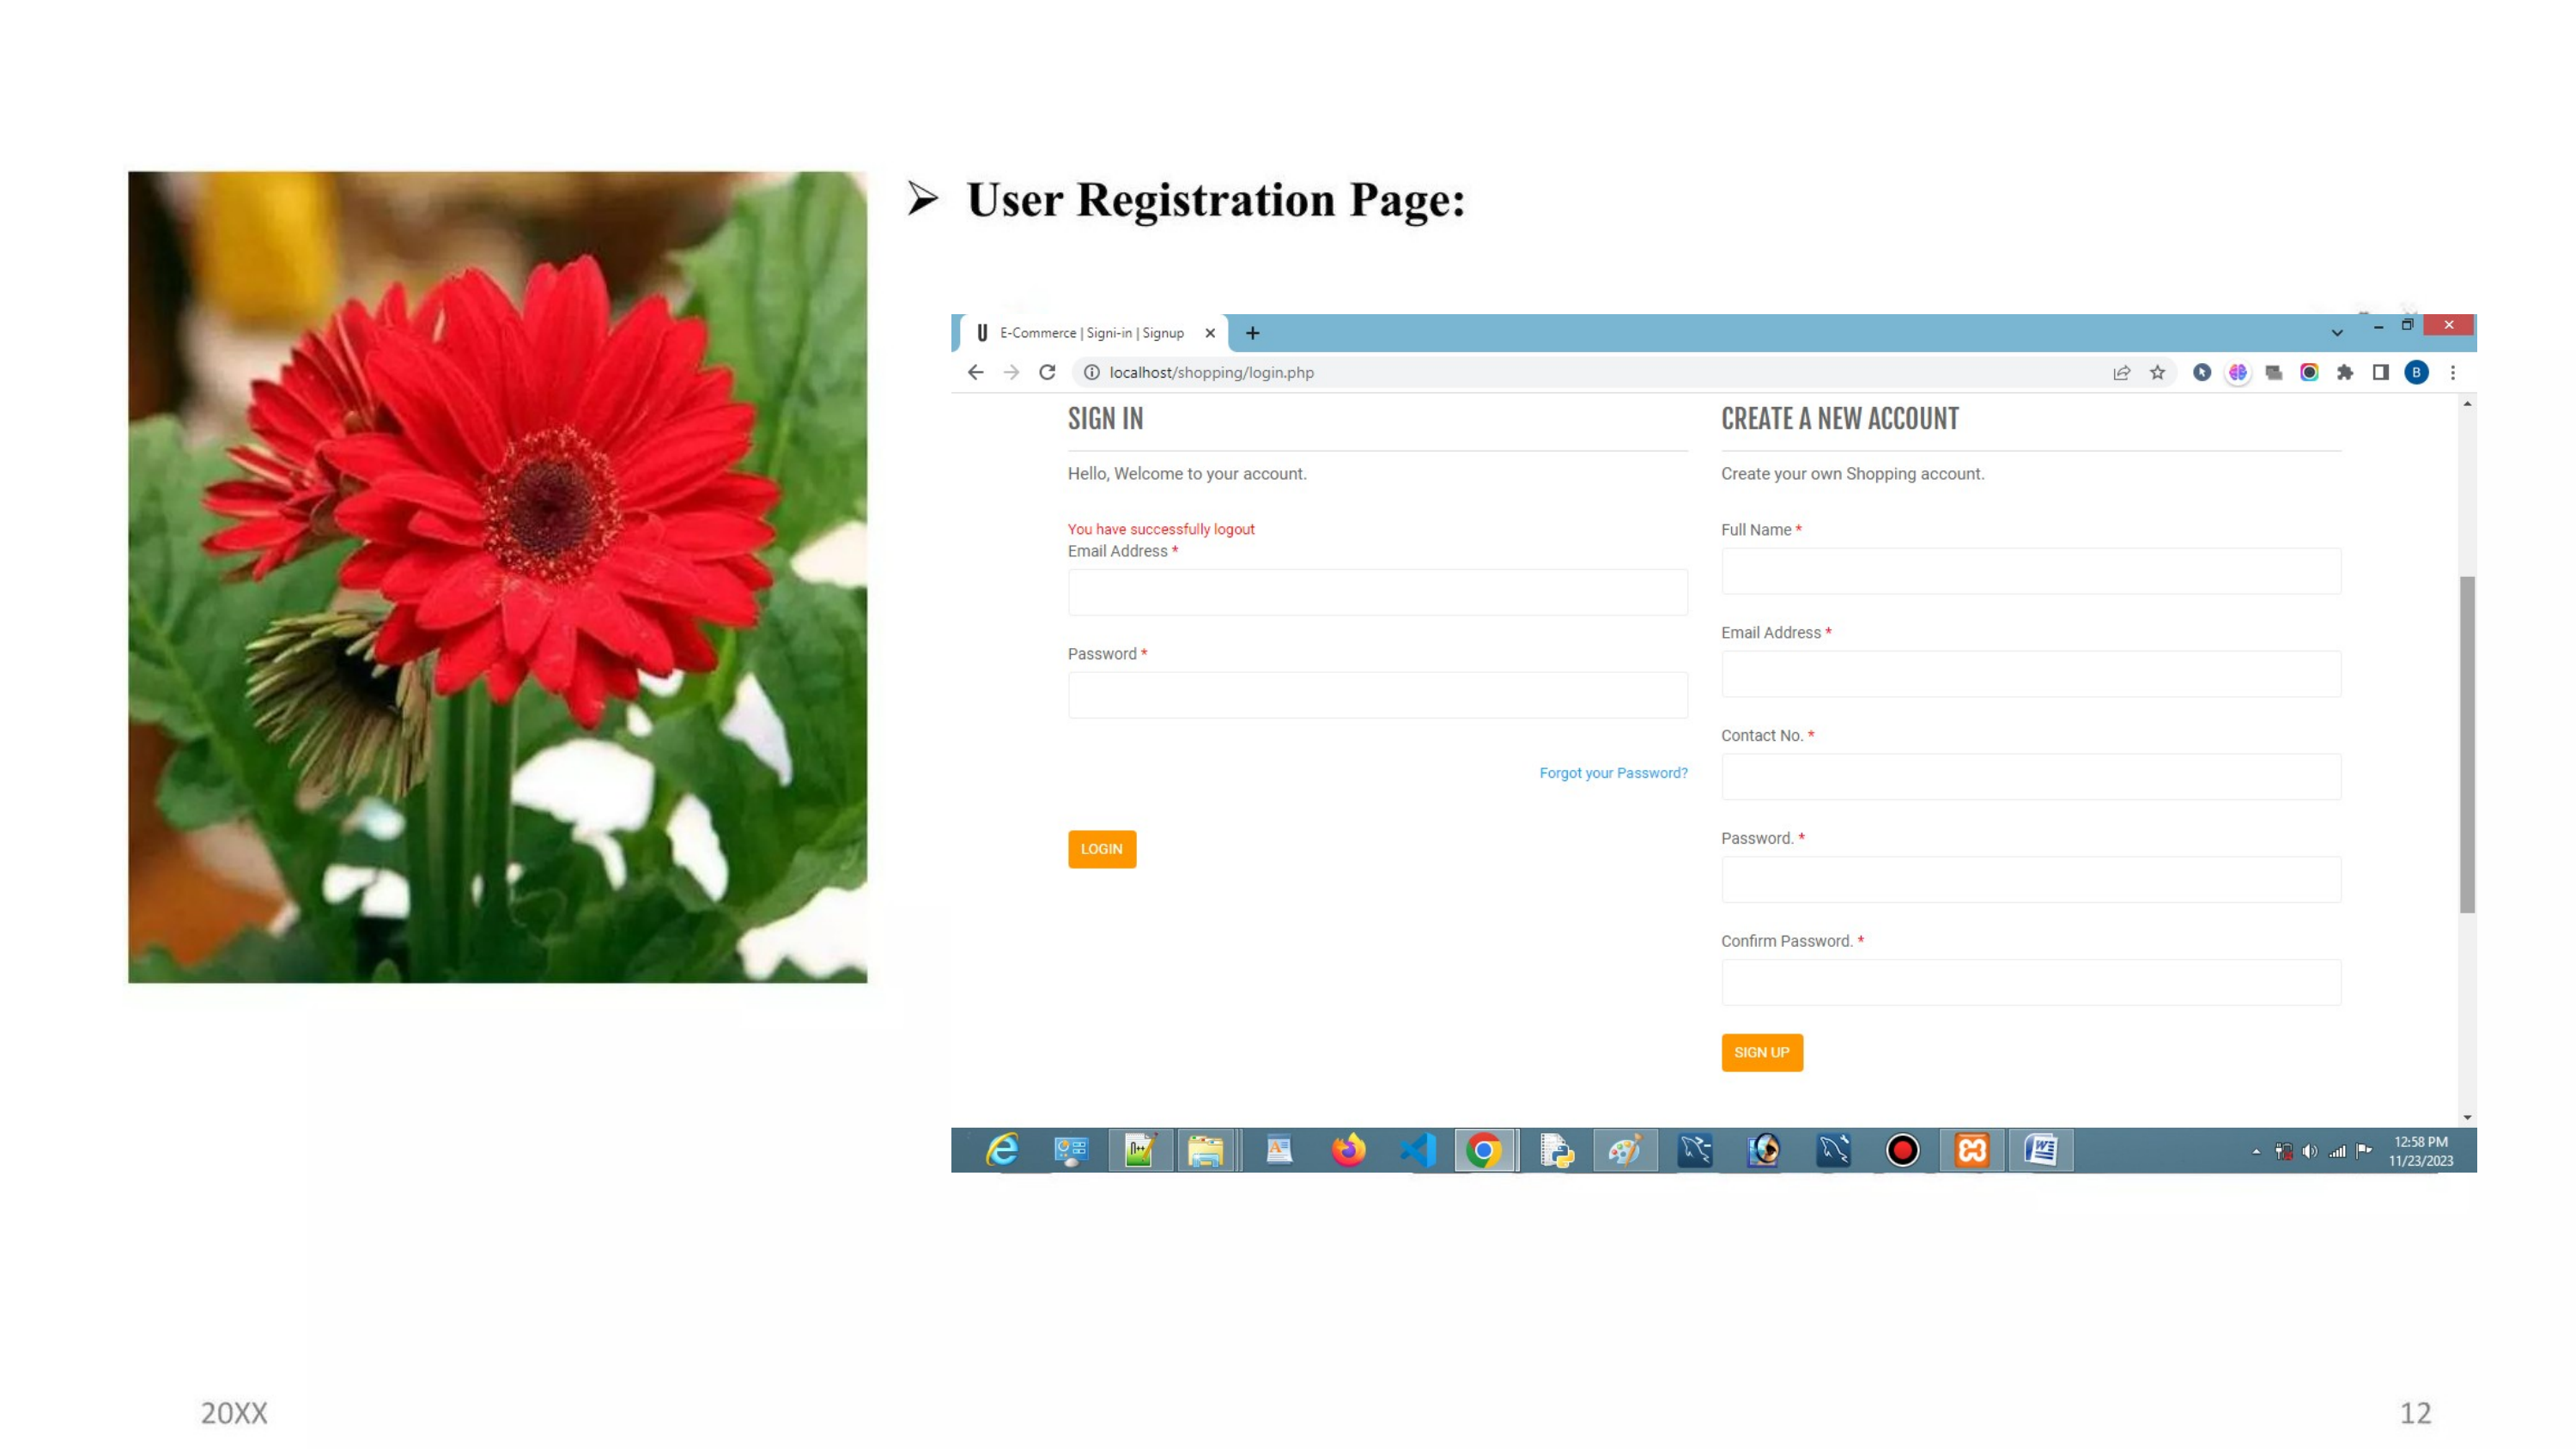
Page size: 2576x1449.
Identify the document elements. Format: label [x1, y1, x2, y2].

text_box [121, 160, 2576, 1449]
